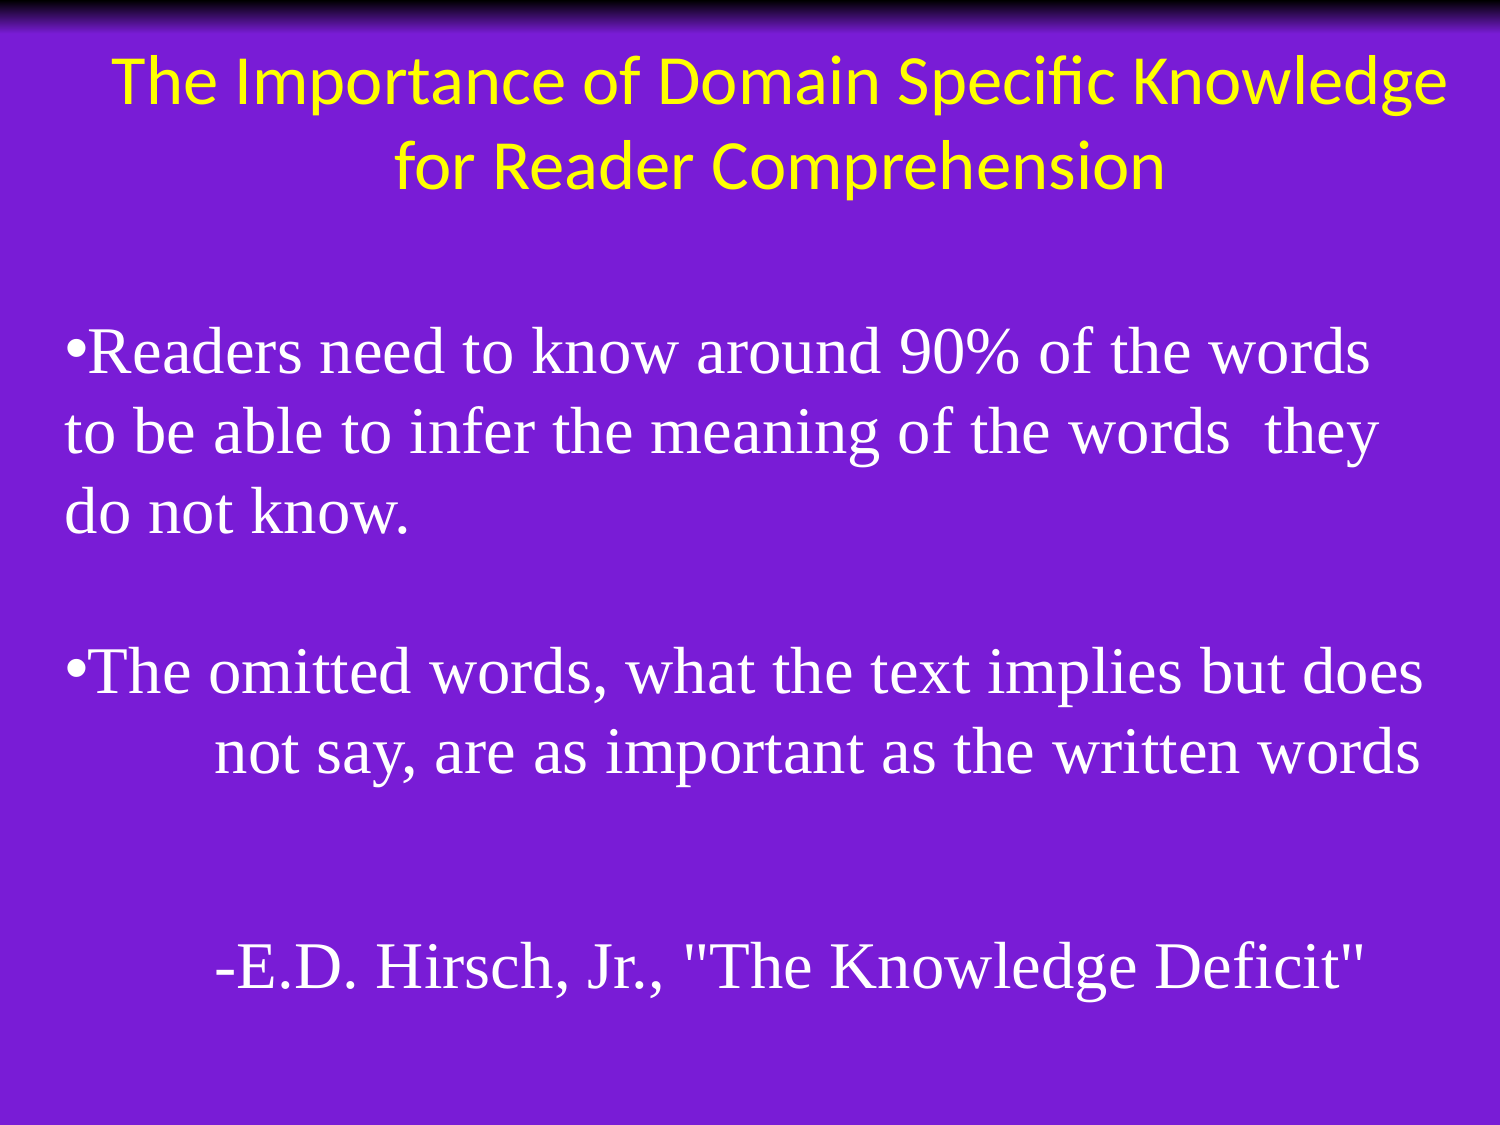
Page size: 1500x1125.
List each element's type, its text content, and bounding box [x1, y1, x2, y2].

text_box -E.D. Hirsch, Jr., "The Knowledge Deficit" [199, 914, 1413, 1010]
text_box Readers need to know around 90% of the words to be able to infer the meaning of the words they do not know. The omitted words, what the text implies but does not say, are as important as the written words [50, 299, 1450, 795]
title The Importance of Domain Specific Knowledge for Reader Comprehension [62, 24, 1500, 213]
